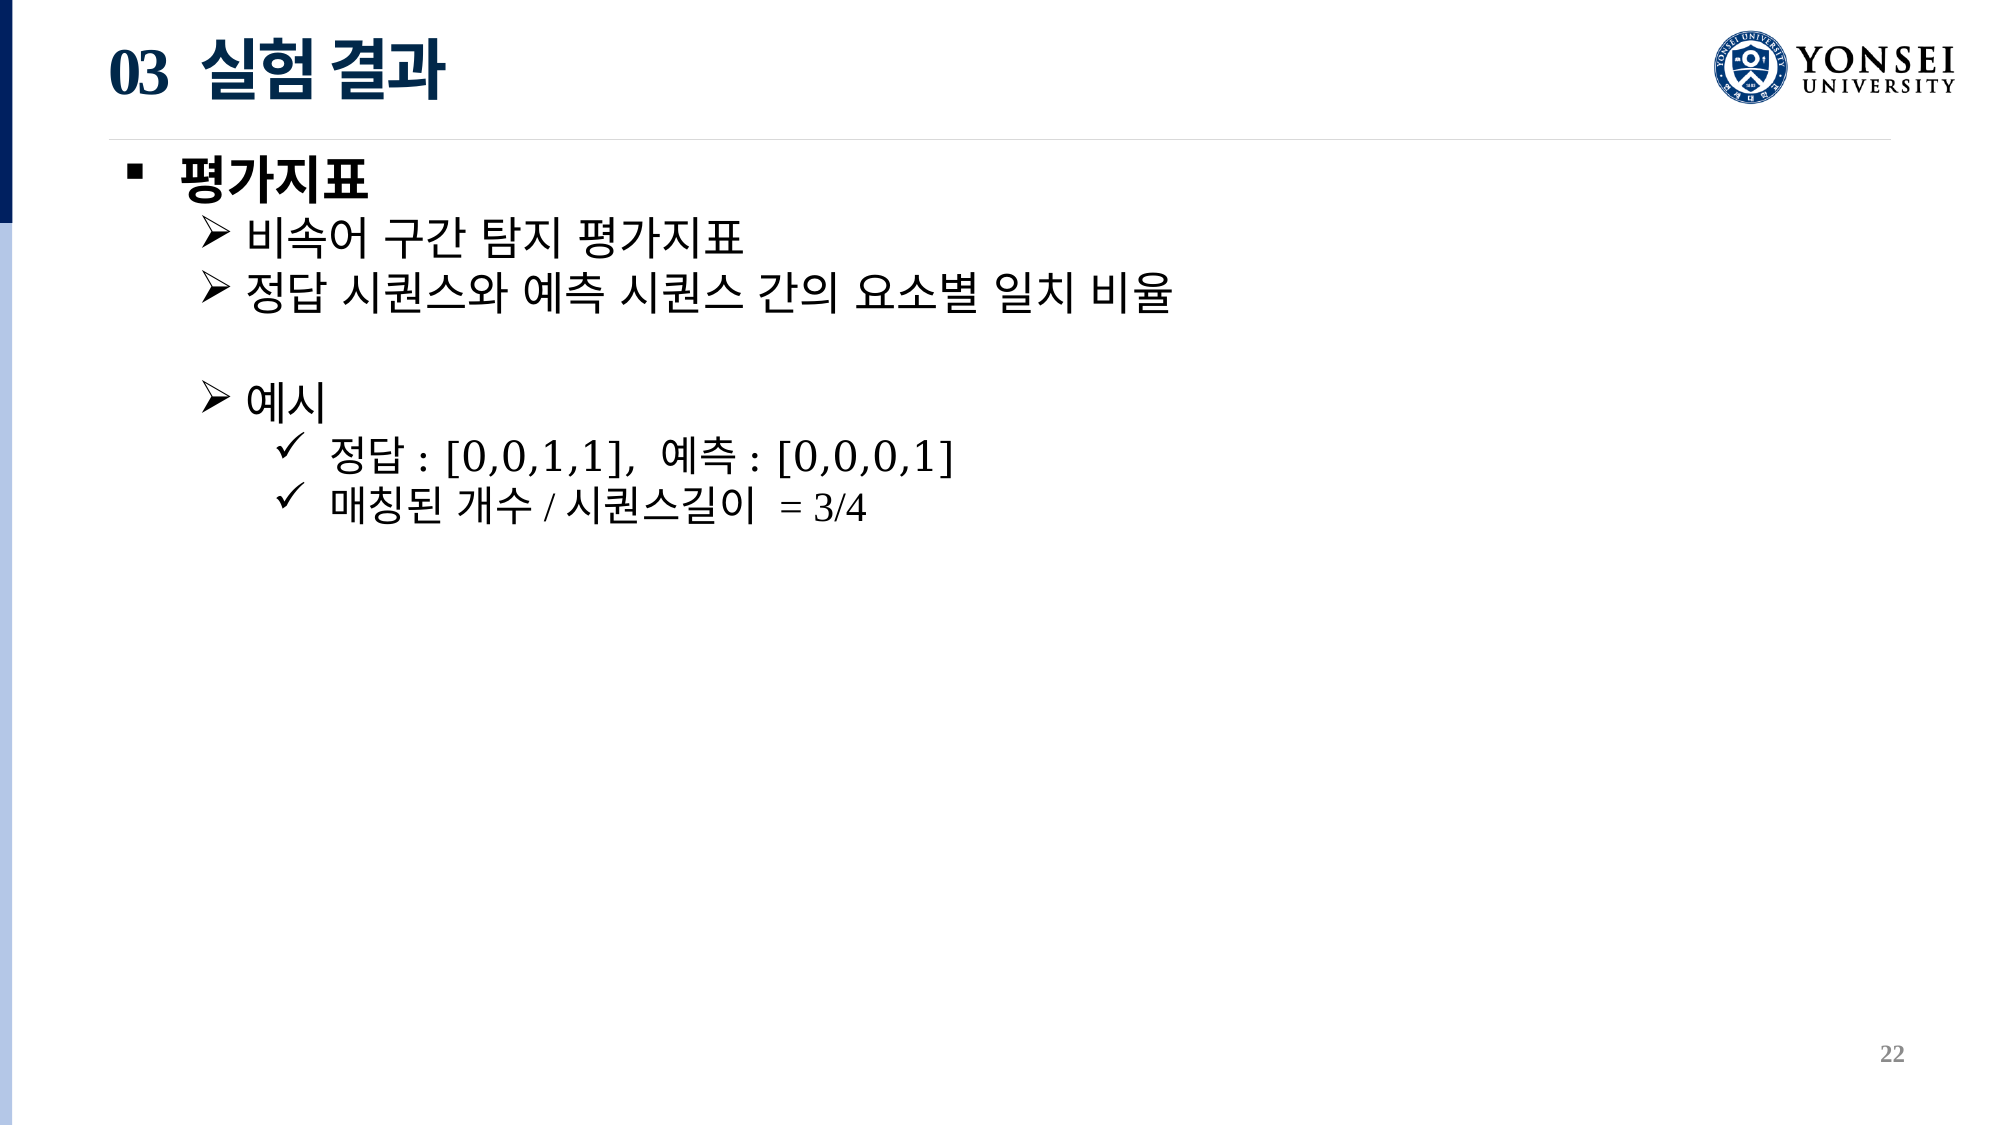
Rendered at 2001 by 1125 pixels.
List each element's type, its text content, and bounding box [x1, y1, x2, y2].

slide_number 22 [1836, 1022, 1950, 1083]
picture [1703, 23, 1969, 110]
text_box 03 실험 결과 [108, 37, 1893, 110]
